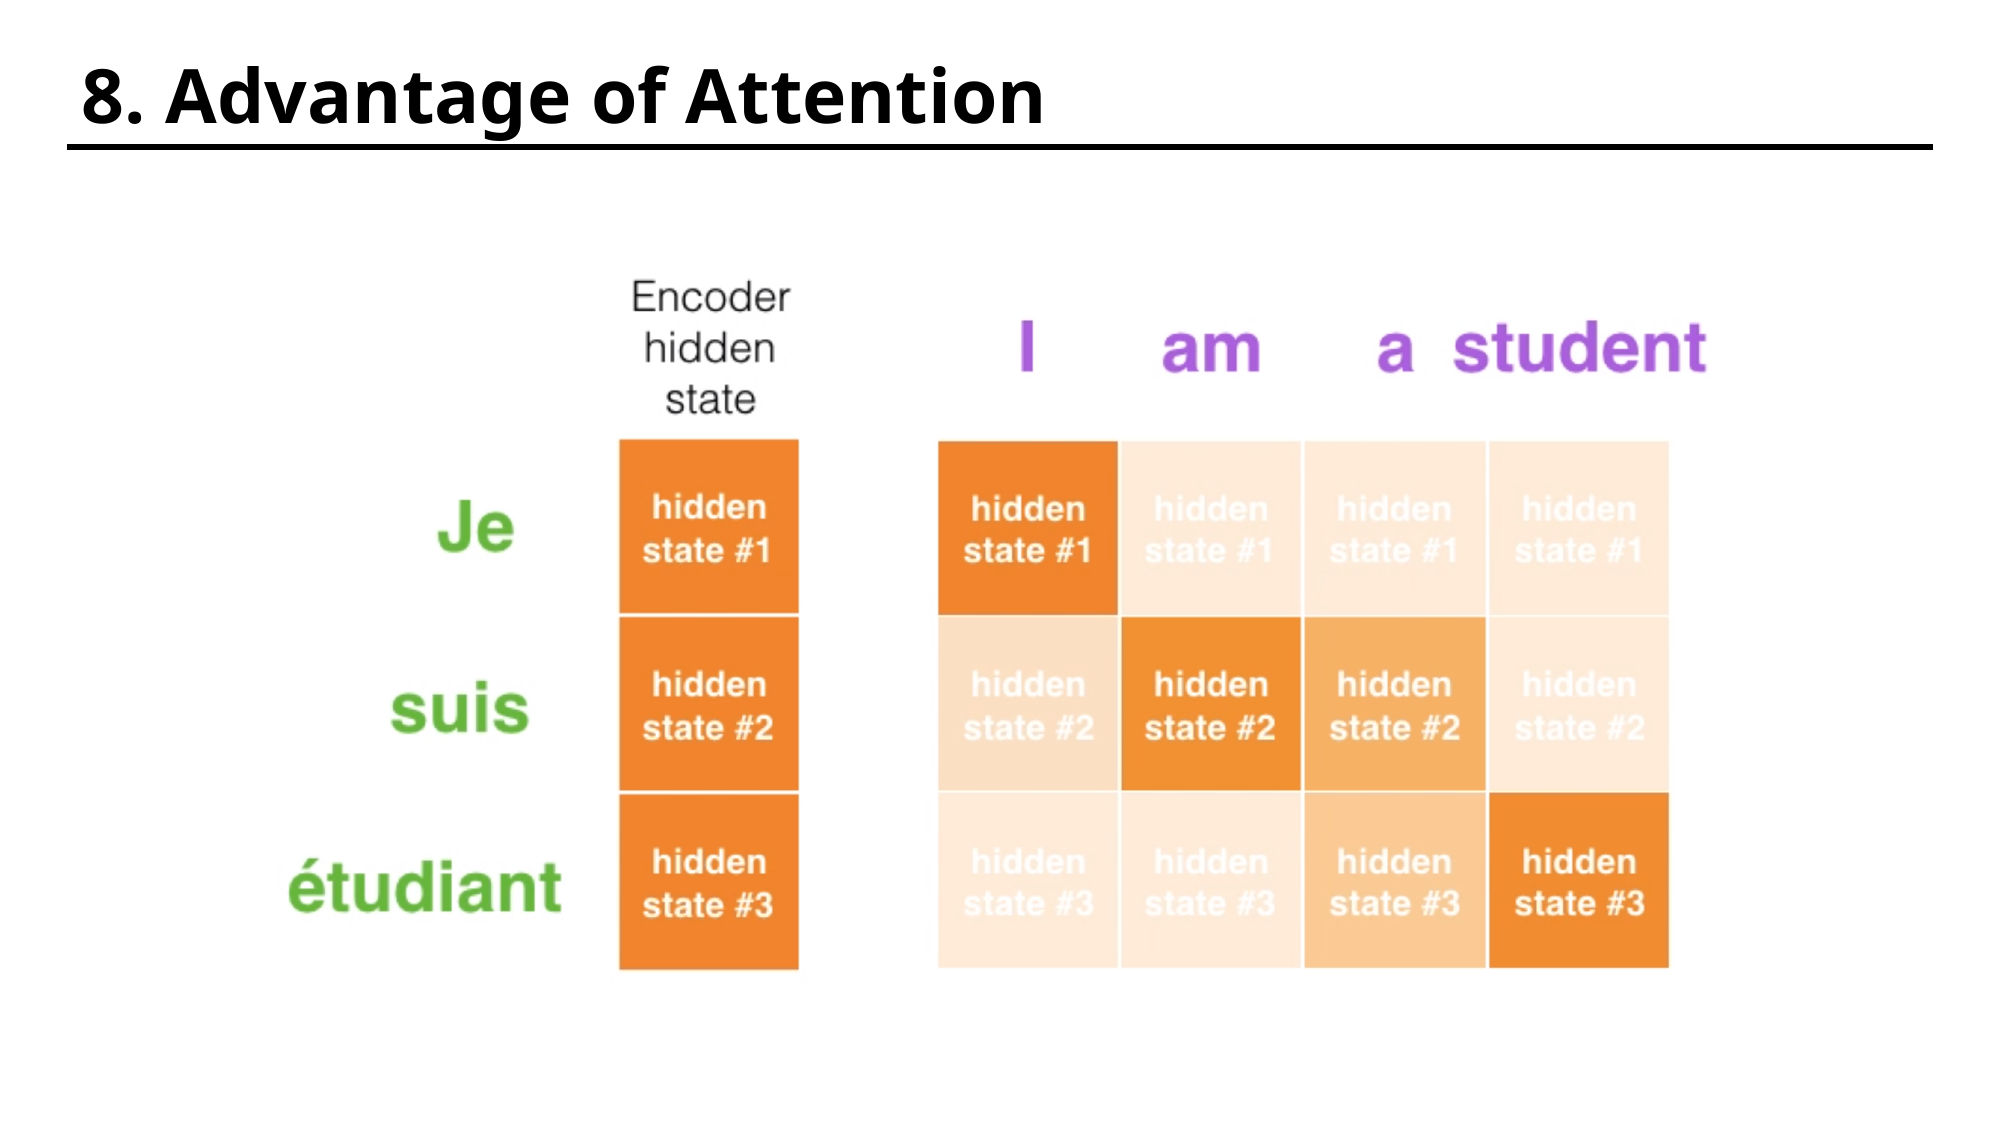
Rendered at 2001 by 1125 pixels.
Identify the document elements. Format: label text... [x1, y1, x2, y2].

text_box 8. Advantage of Attention [66, 2, 1867, 144]
picture [263, 230, 1737, 1050]
